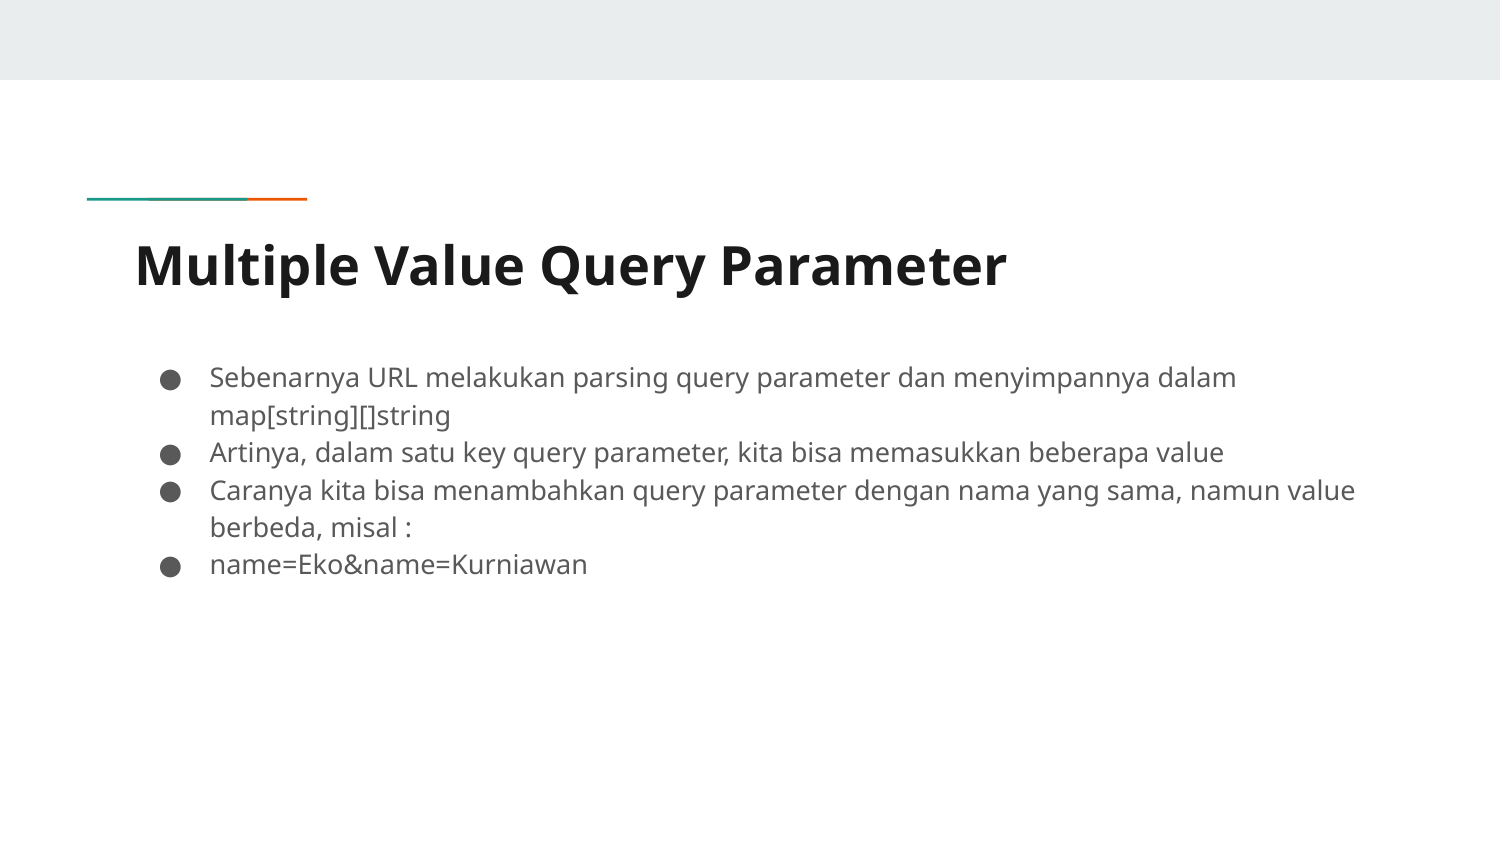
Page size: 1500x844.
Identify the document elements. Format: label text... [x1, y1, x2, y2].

list Sebenarnya URL melakukan parsing query parameter dan menyimpannya dalam map[string][]string Artinya, dalam satu key query parameter, kita bisa memasukkan beberapa value Caranya kita bisa menambahkan query parameter dengan nama yang sama, namun value berbeda, misal : name=Eko&name=Kurniawan [119, 341, 1381, 712]
title Multiple Value Query Parameter [119, 216, 1381, 305]
